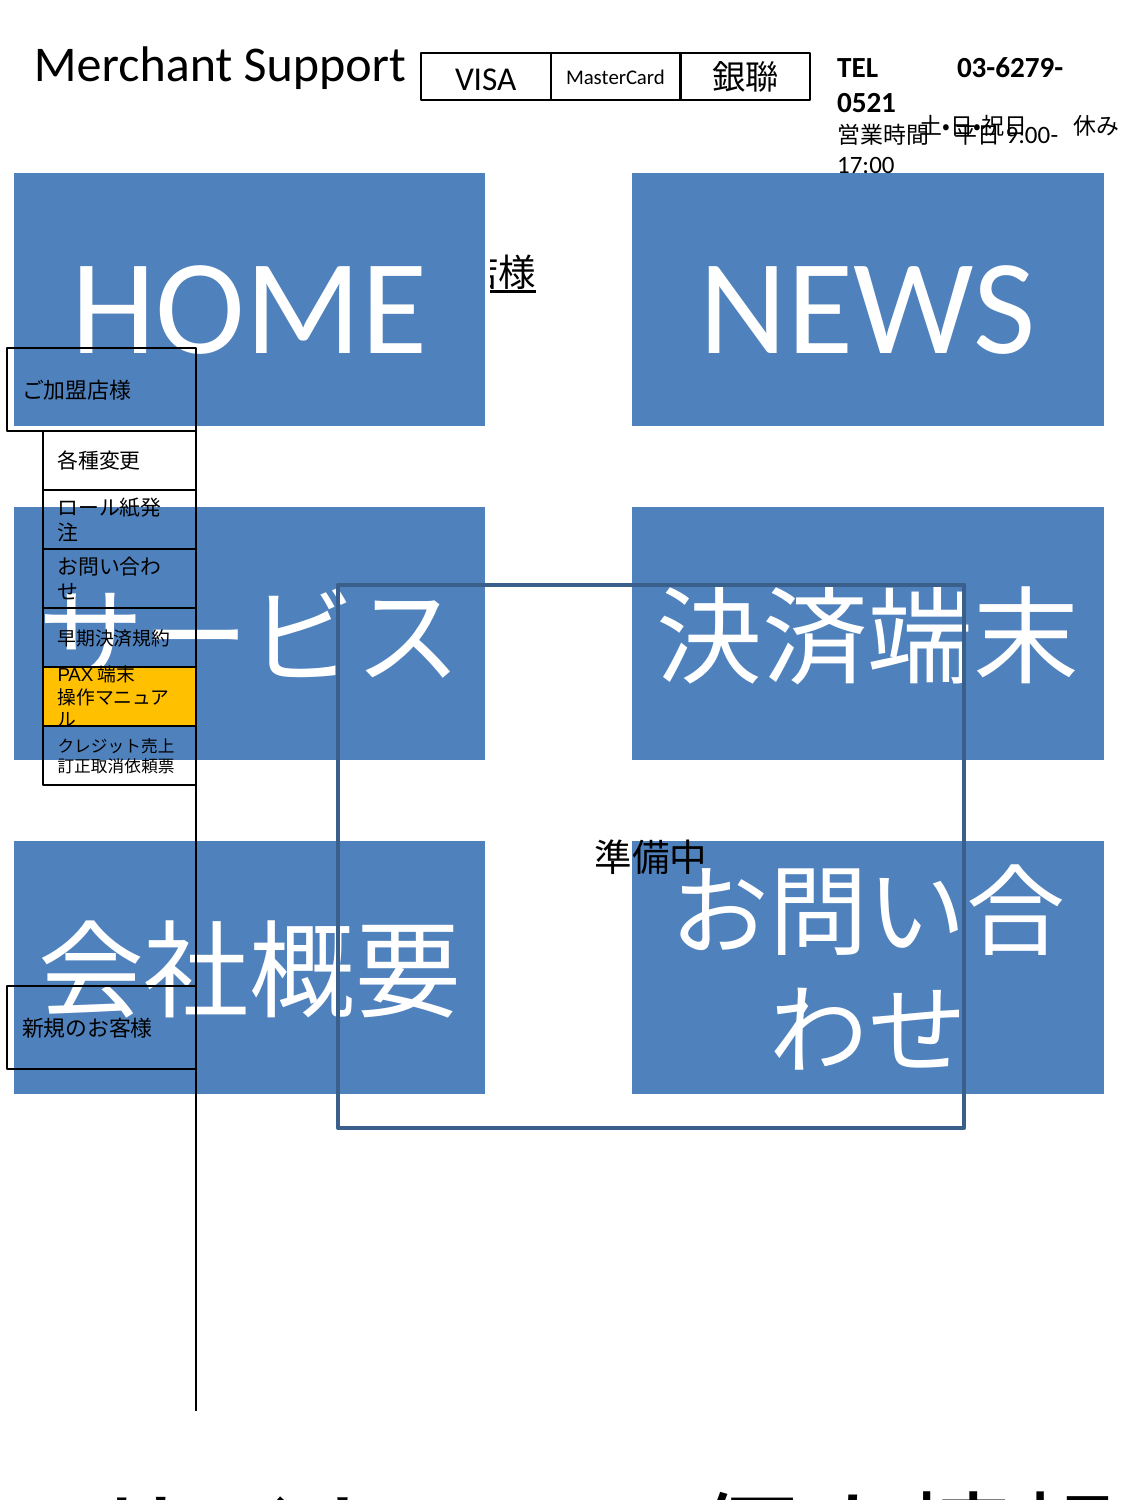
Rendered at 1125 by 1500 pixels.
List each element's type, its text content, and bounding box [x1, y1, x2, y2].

text_box Merchant Support [19, 24, 480, 100]
text_box ご加盟店様 [5, 346, 198, 433]
text_box クレジット売上訂正取消依頼票 [41, 724, 191, 787]
text_box 早期決済規約 [41, 606, 191, 665]
text_box PAX端末 操作マニュアル [41, 665, 191, 724]
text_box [0, 1464, 1125, 1500]
text_box お問い合わせ [41, 547, 191, 606]
text_box PAX端末 ご利用加盟店様 [490, 251, 551, 302]
text_box 準備中 [336, 583, 966, 1130]
text_box 各種変更 [41, 429, 191, 492]
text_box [11, 170, 1107, 243]
text_box ロール紙発注 [41, 492, 191, 547]
text_box 新規のお客様 [5, 984, 191, 1071]
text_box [420, 41, 1125, 153]
